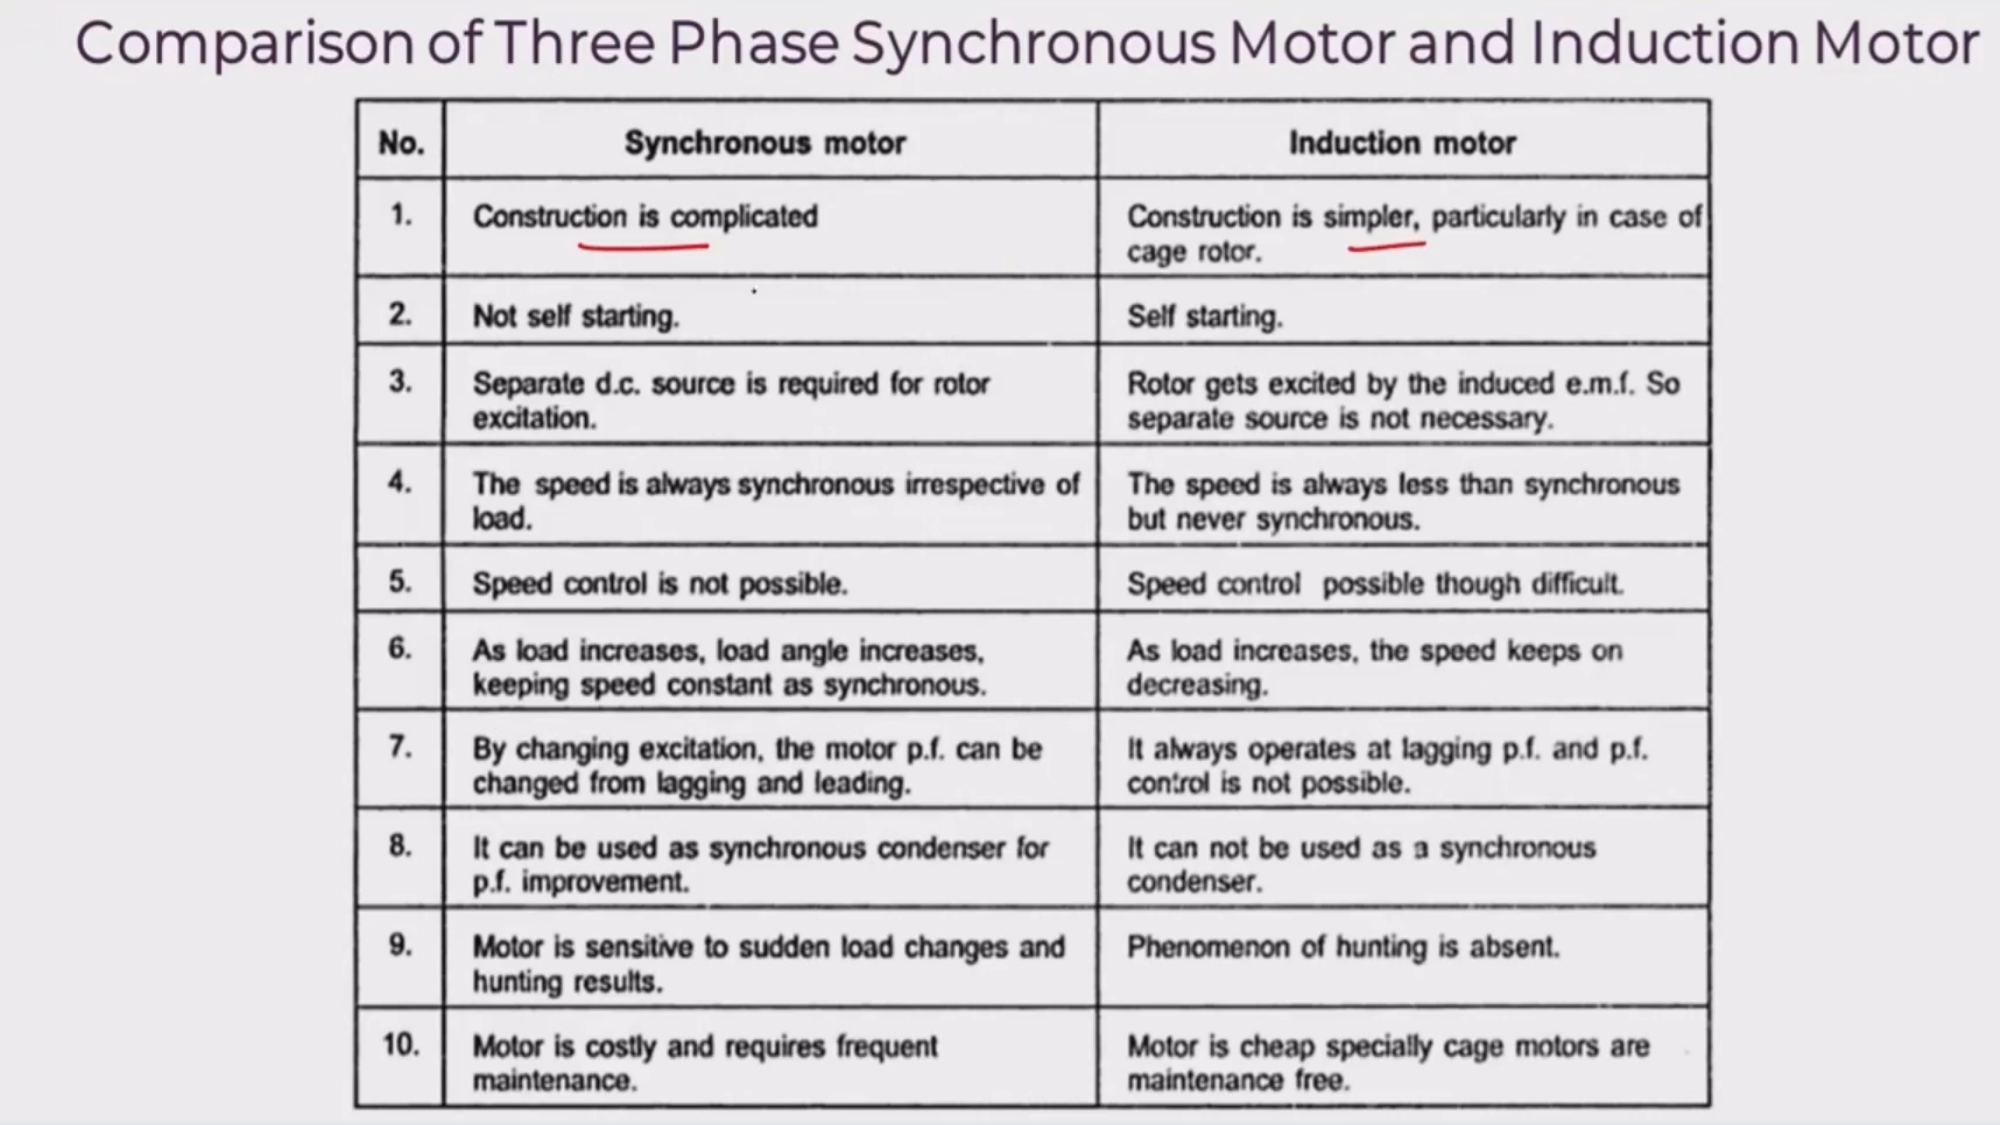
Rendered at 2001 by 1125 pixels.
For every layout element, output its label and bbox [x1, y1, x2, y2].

list [0, 0, 2000, 1125]
